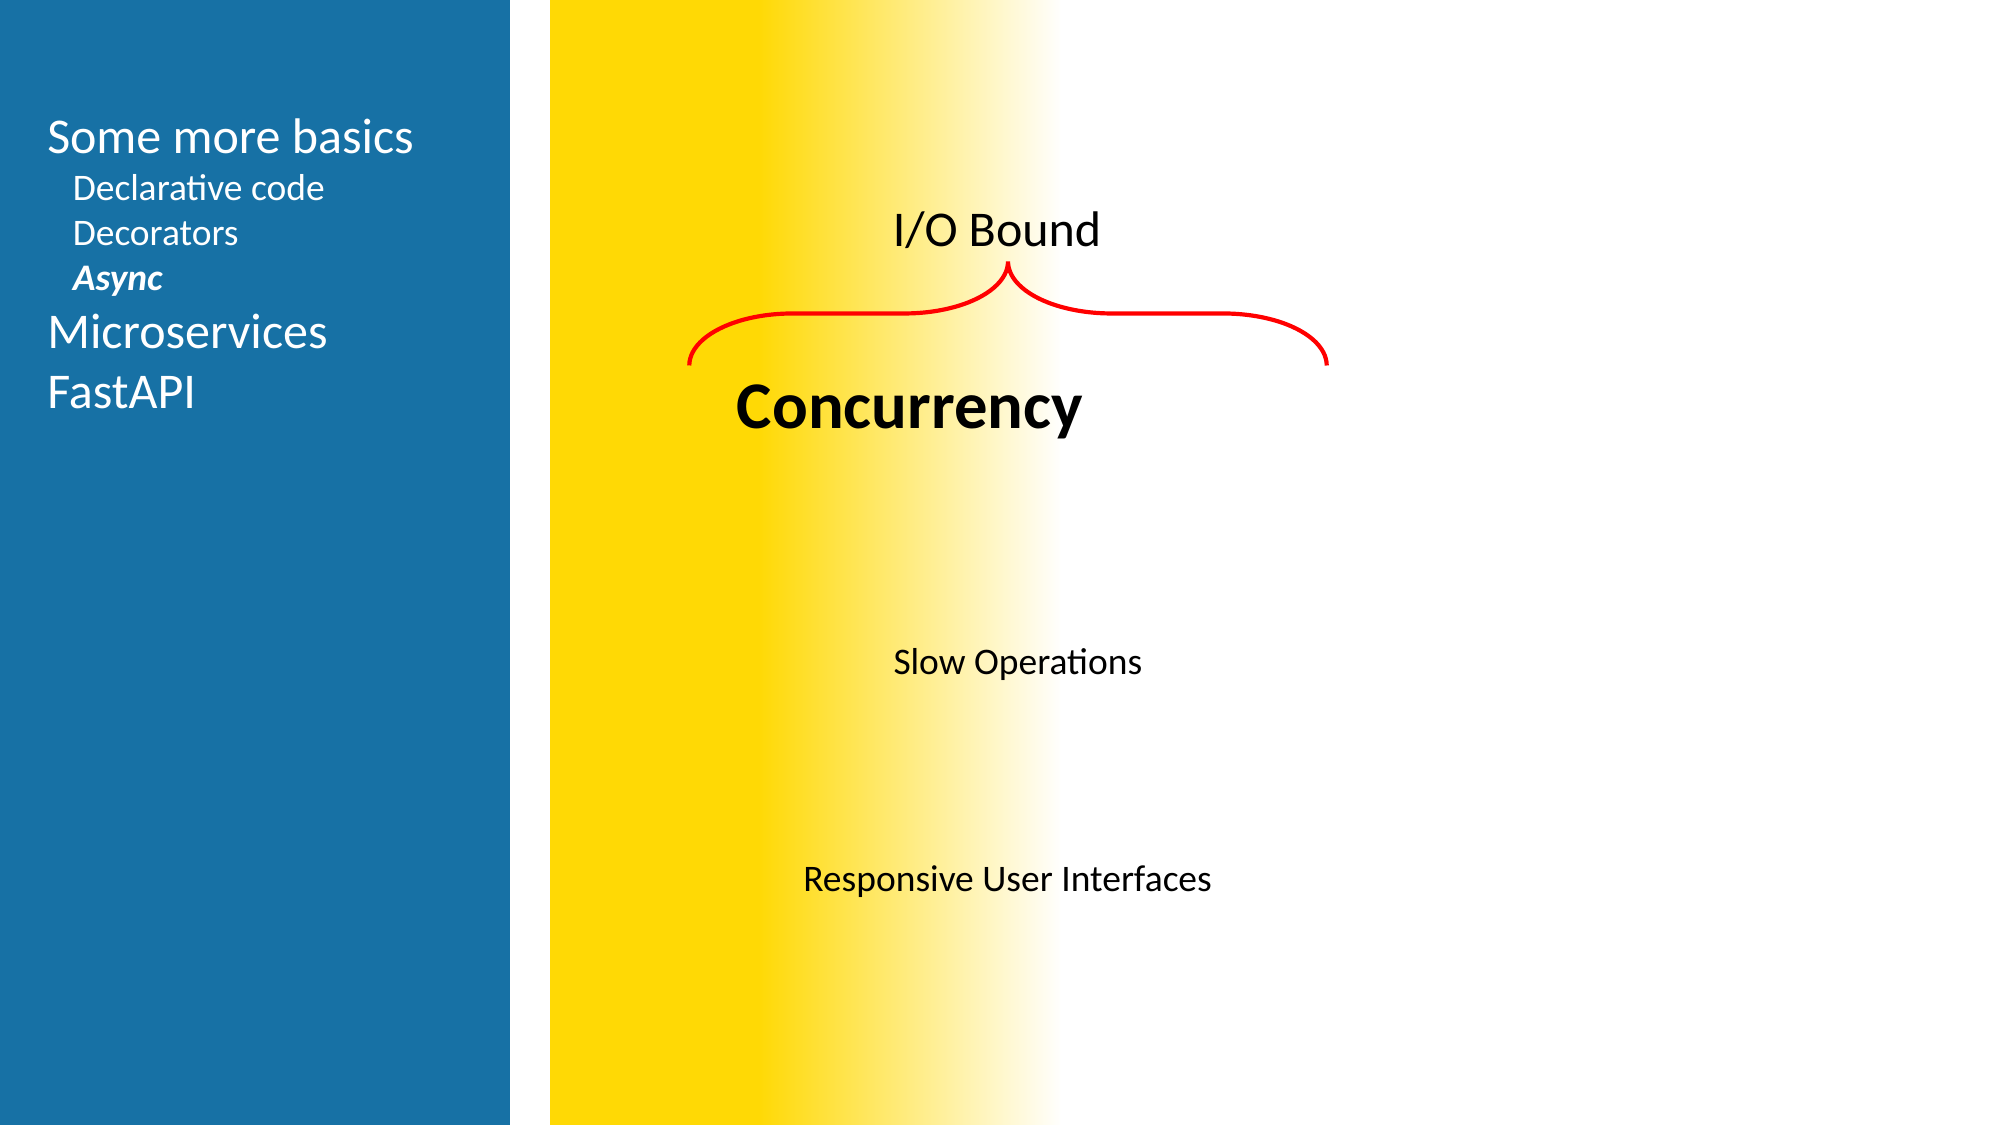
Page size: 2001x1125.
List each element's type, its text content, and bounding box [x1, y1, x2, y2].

text_box Concurrency [722, 366, 1099, 449]
text_box Responsive User Interfaces [788, 846, 1228, 907]
text_box I/O Bound [878, 189, 1117, 264]
text_box Some more basics Declarative code Decorators Async Microservices FastAPI [32, 36, 430, 426]
text_box [0, 0, 511, 1125]
text_box Slow Operations [878, 629, 1158, 690]
text_box [688, 261, 1328, 366]
text_box [549, 0, 1061, 1125]
